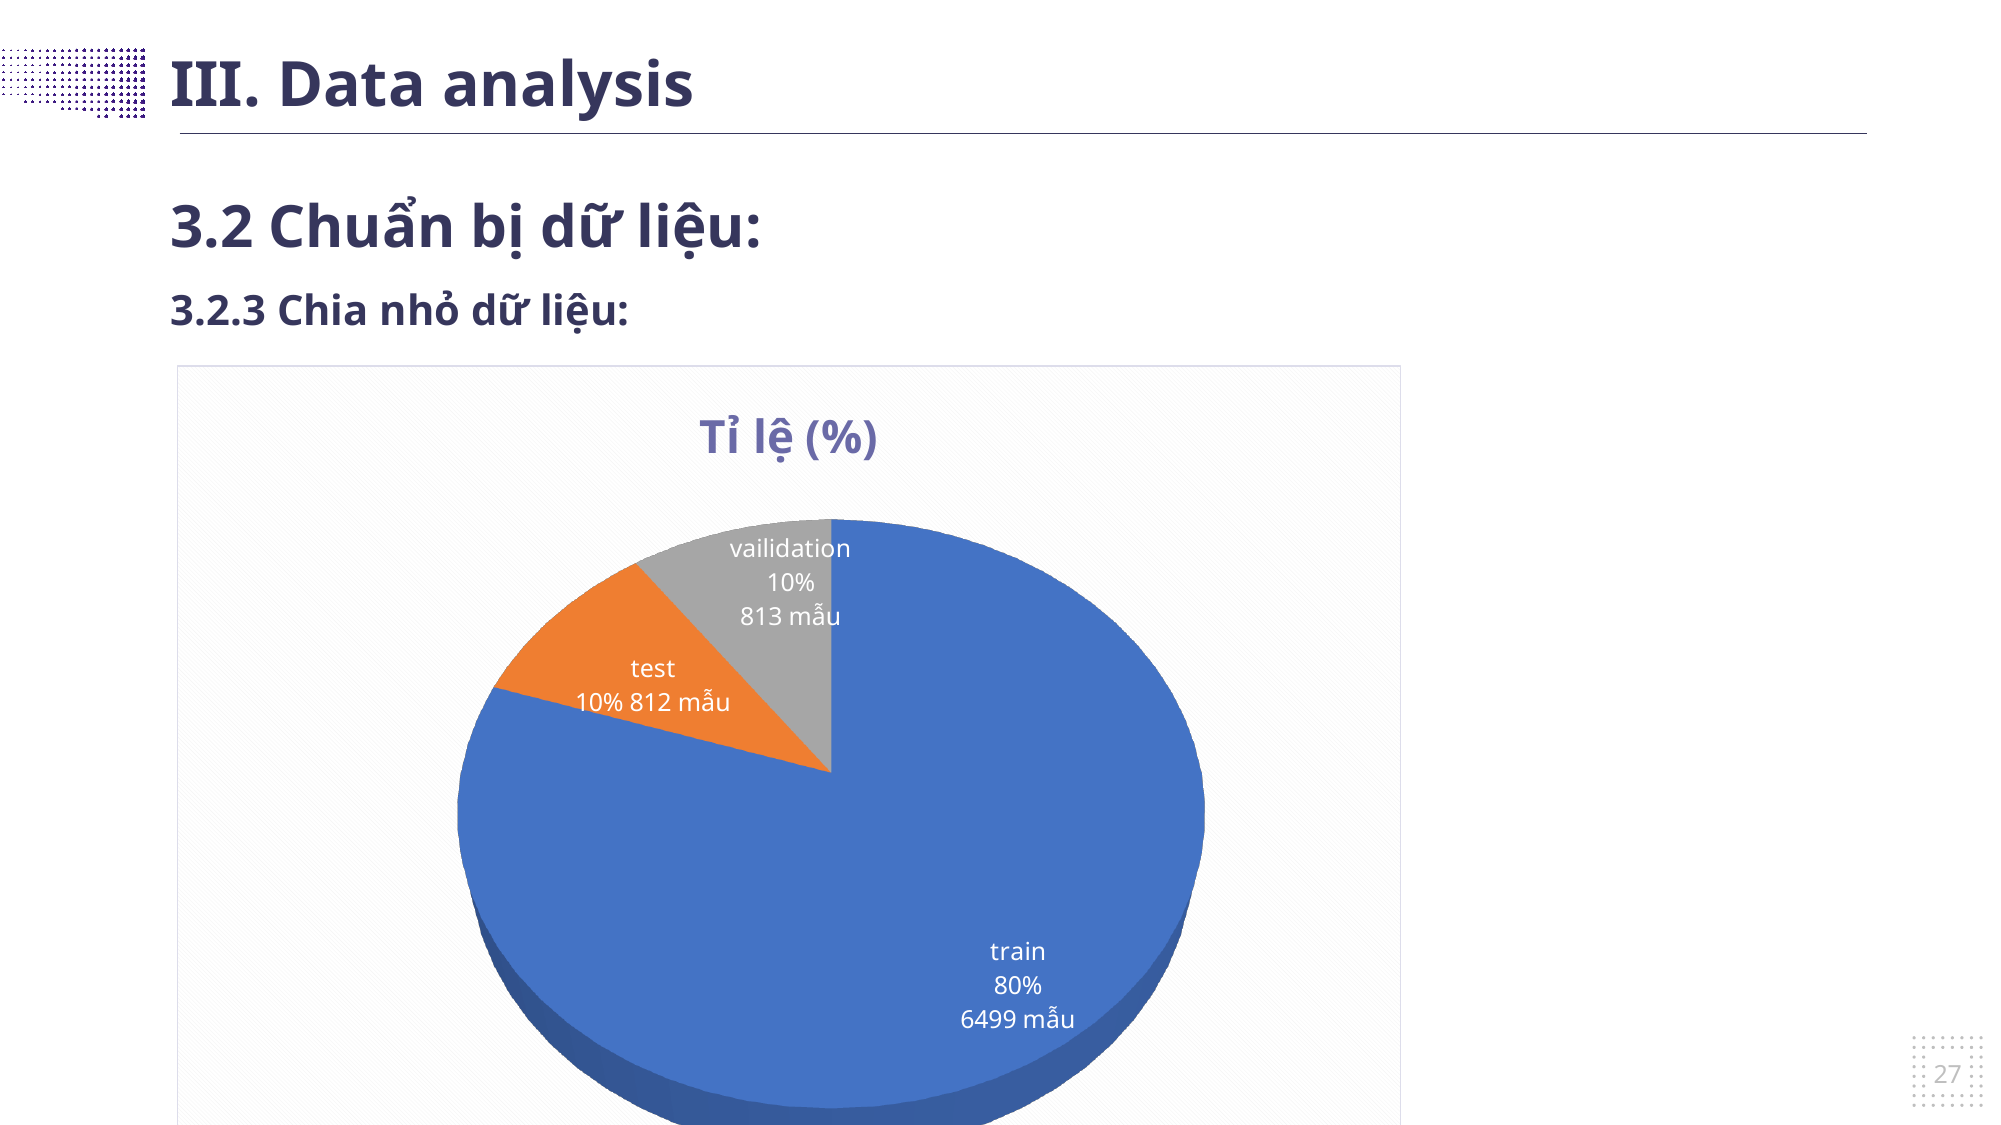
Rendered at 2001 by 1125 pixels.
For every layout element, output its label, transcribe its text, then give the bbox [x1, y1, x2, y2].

slide_number 27 [1915, 1050, 1980, 1097]
chart [176, 365, 1402, 1125]
text_box 3.2 Chuẩn bị dữ liệu: 3.2.3 Chia nhỏ dữ liệu: [155, 146, 1762, 342]
list III. Data analysis [155, 45, 1872, 218]
